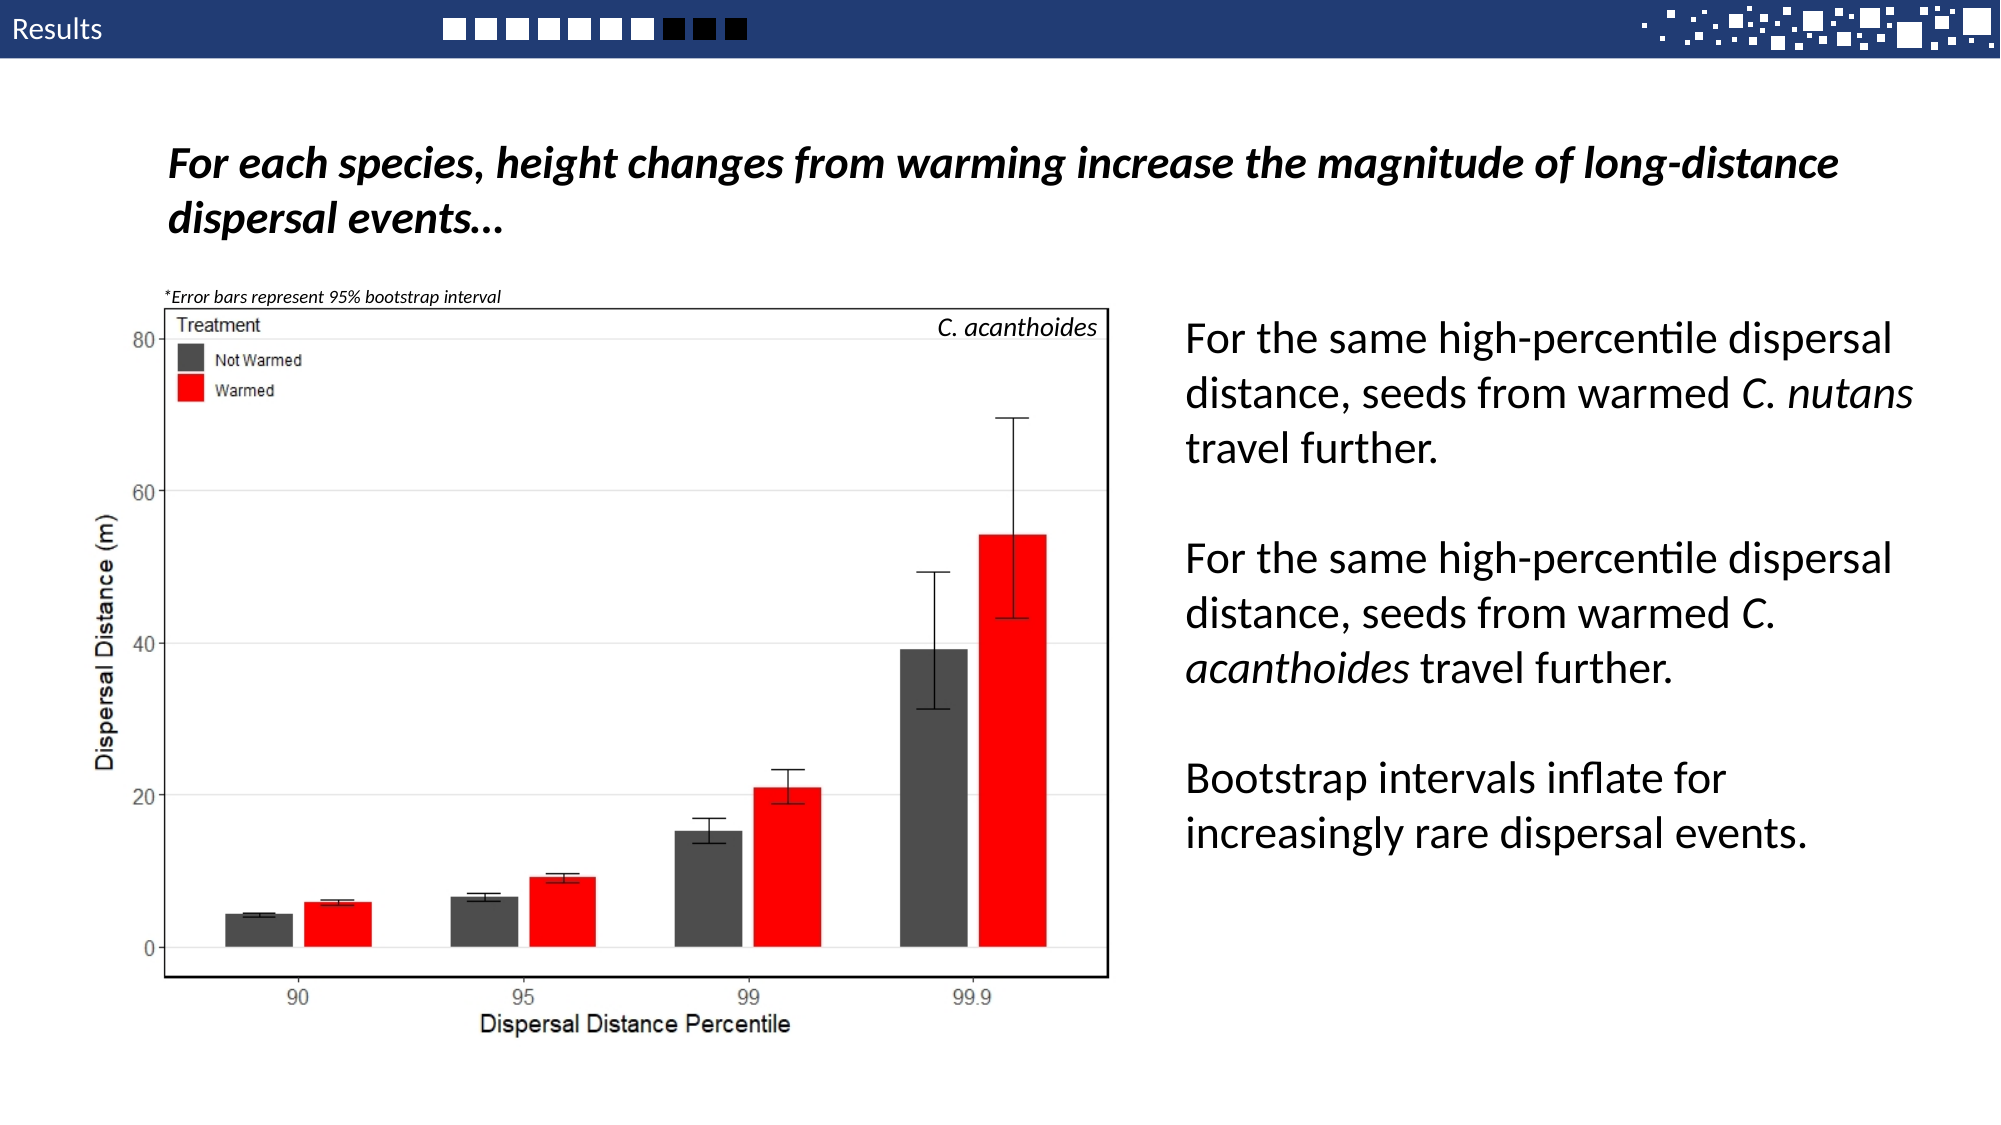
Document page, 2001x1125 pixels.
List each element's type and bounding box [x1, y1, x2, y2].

text_box [147, 277, 671, 299]
text_box [1170, 299, 1939, 865]
picture [84, 299, 1118, 1047]
text_box [0, 0, 2000, 59]
text_box [153, 125, 1921, 251]
